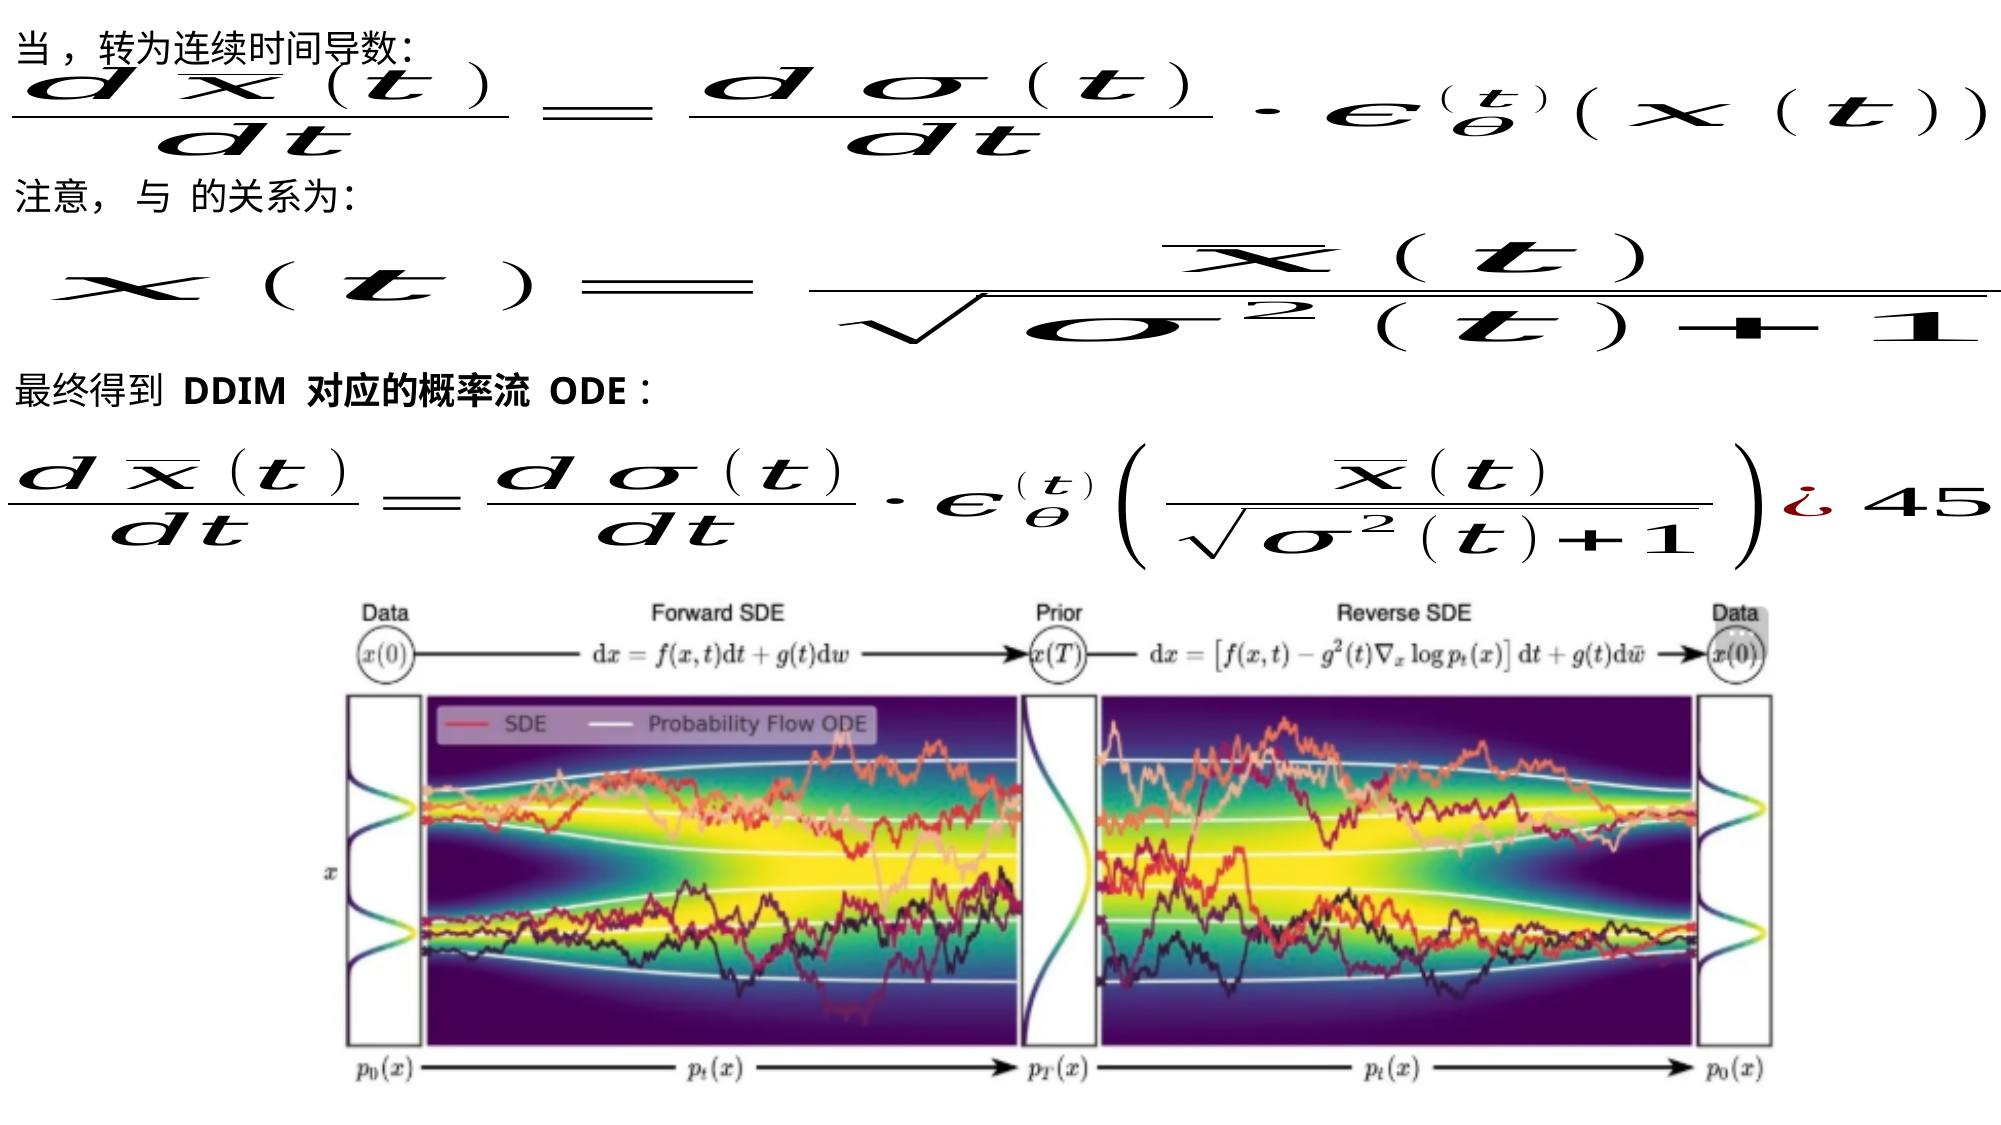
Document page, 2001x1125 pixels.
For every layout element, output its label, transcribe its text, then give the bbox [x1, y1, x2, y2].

text_box 最终得到 DDIM 对应的概率流 ODE： [0, 359, 2000, 419]
picture [302, 594, 1802, 1094]
